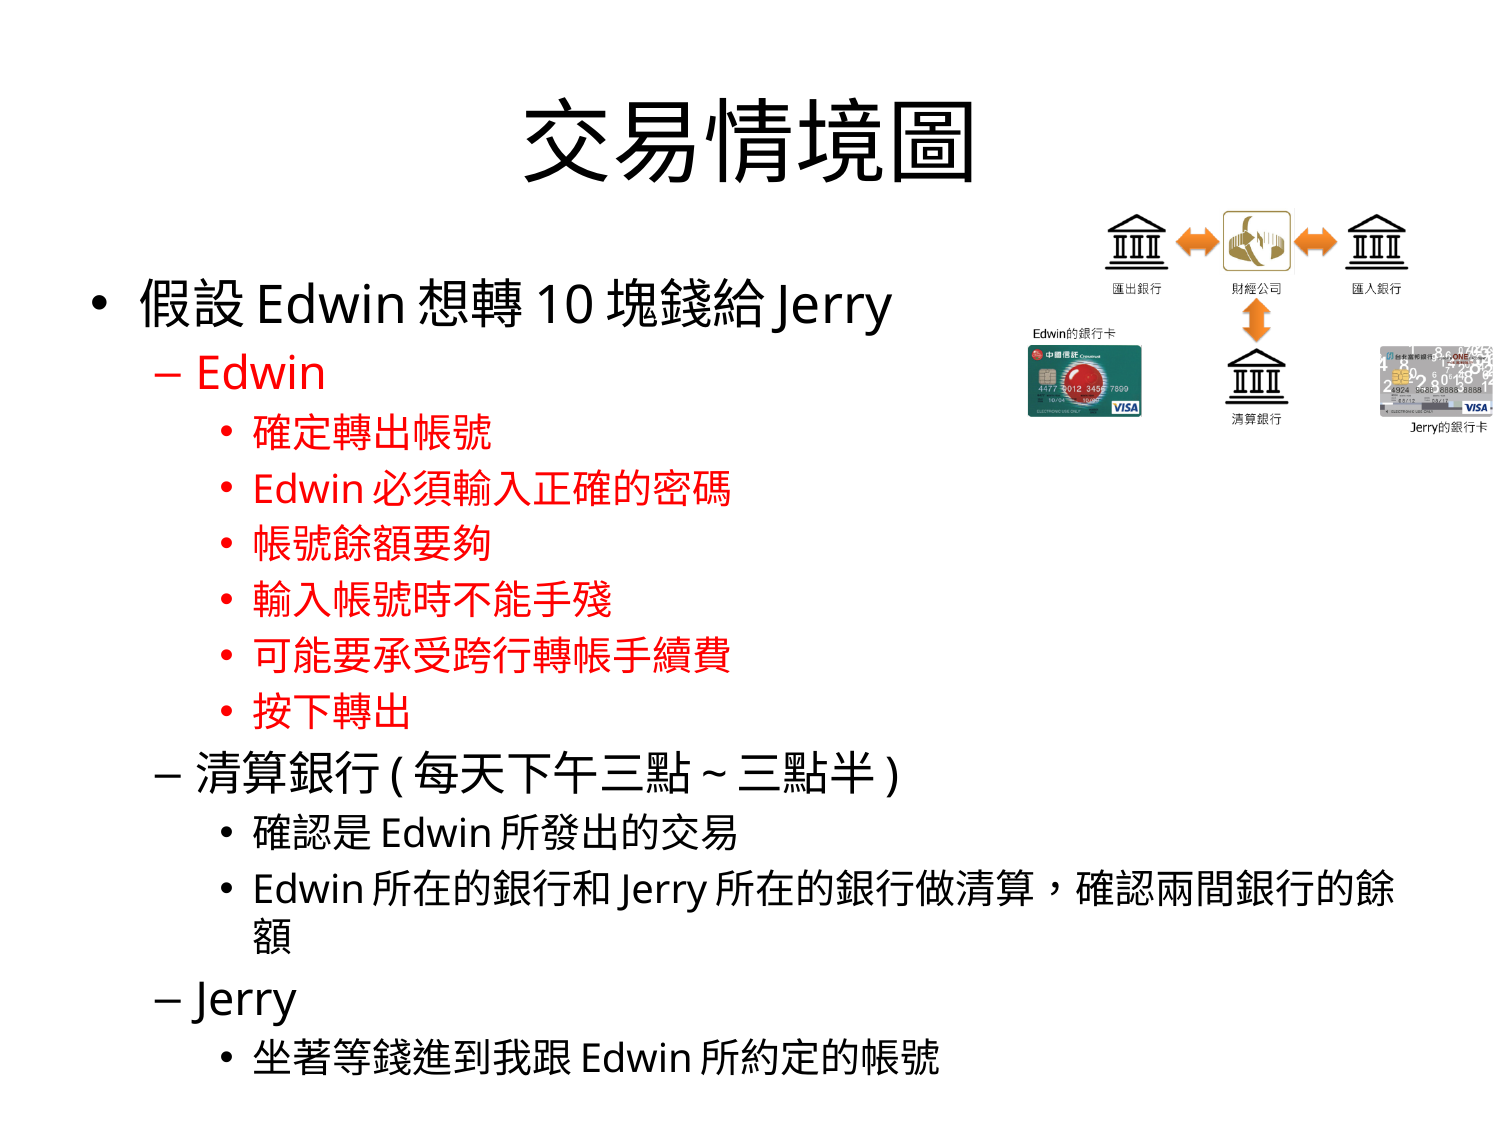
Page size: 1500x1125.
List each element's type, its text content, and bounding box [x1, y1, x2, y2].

title 交易情境圖 [75, 45, 1425, 233]
picture [1024, 208, 1495, 442]
list 假設Edwin想轉10塊錢給Jerry Edwin 確定轉出帳號 Edwin必須輸入正確的密碼 帳號餘額要夠 輸入帳號時不能手殘 可能要承受跨行轉帳手續費 按下轉出 清算銀行(每天下午三點~三點半) 確認是Edwin所發出的交易 Edwin所在的銀行和Jerry所在的銀行做清算，確認兩間銀行的餘額 Jerry 坐著等錢進到我跟Edwin所約定的帳號 [75, 262, 1425, 1094]
